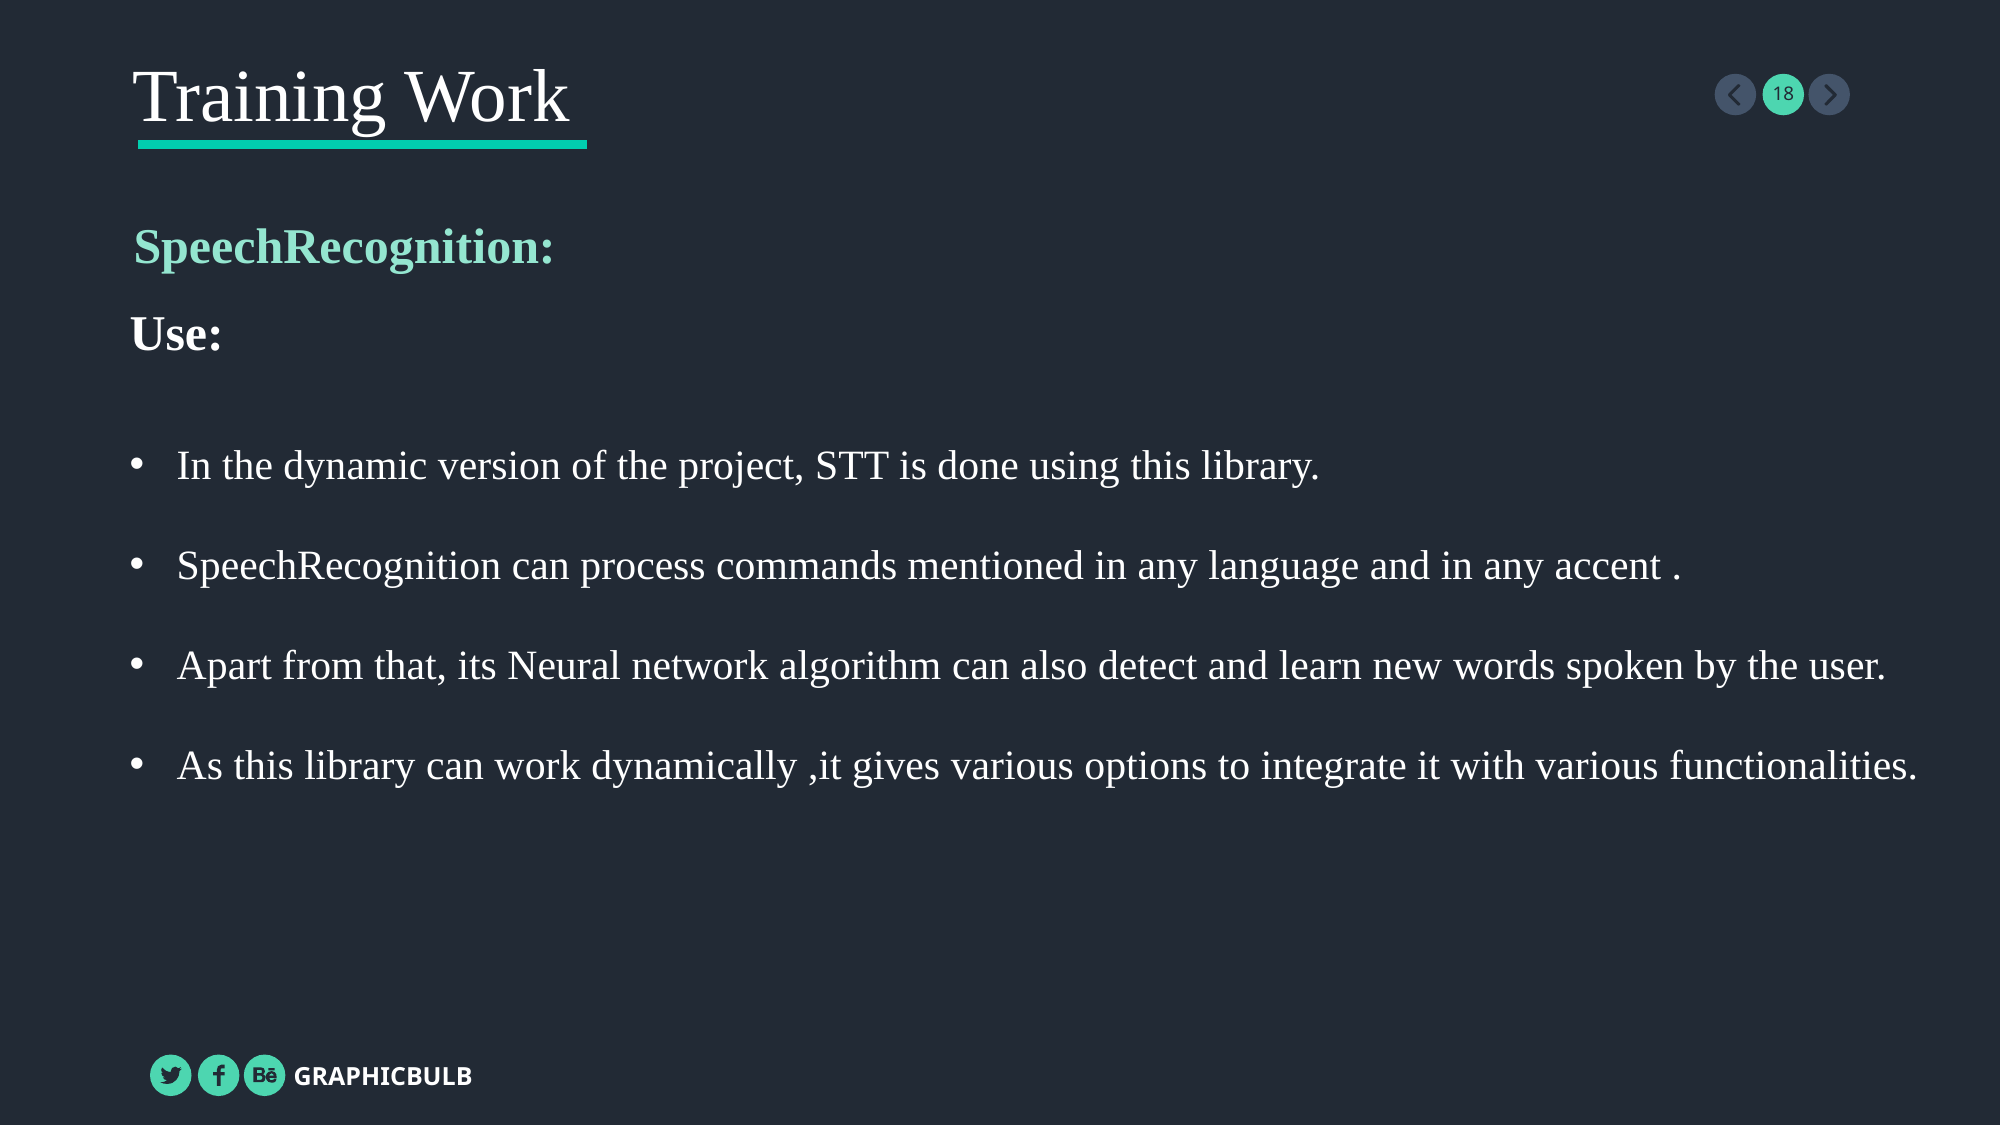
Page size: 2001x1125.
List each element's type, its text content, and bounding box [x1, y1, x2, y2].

text_box SpeechRecognition: [118, 206, 740, 282]
text_box Training Work [117, 38, 585, 144]
text_box In the dynamic version of the project, STT is done using this library. SpeechRecognition can process commands mentioned in any language and in any accent . Apart from that, its Neural network algorithm can also detect and learn new words spoken by the user. As this library can work dynamically ,it gives various options to integrate it with various functionalities. [114, 380, 1941, 796]
text_box Use: [114, 293, 544, 369]
